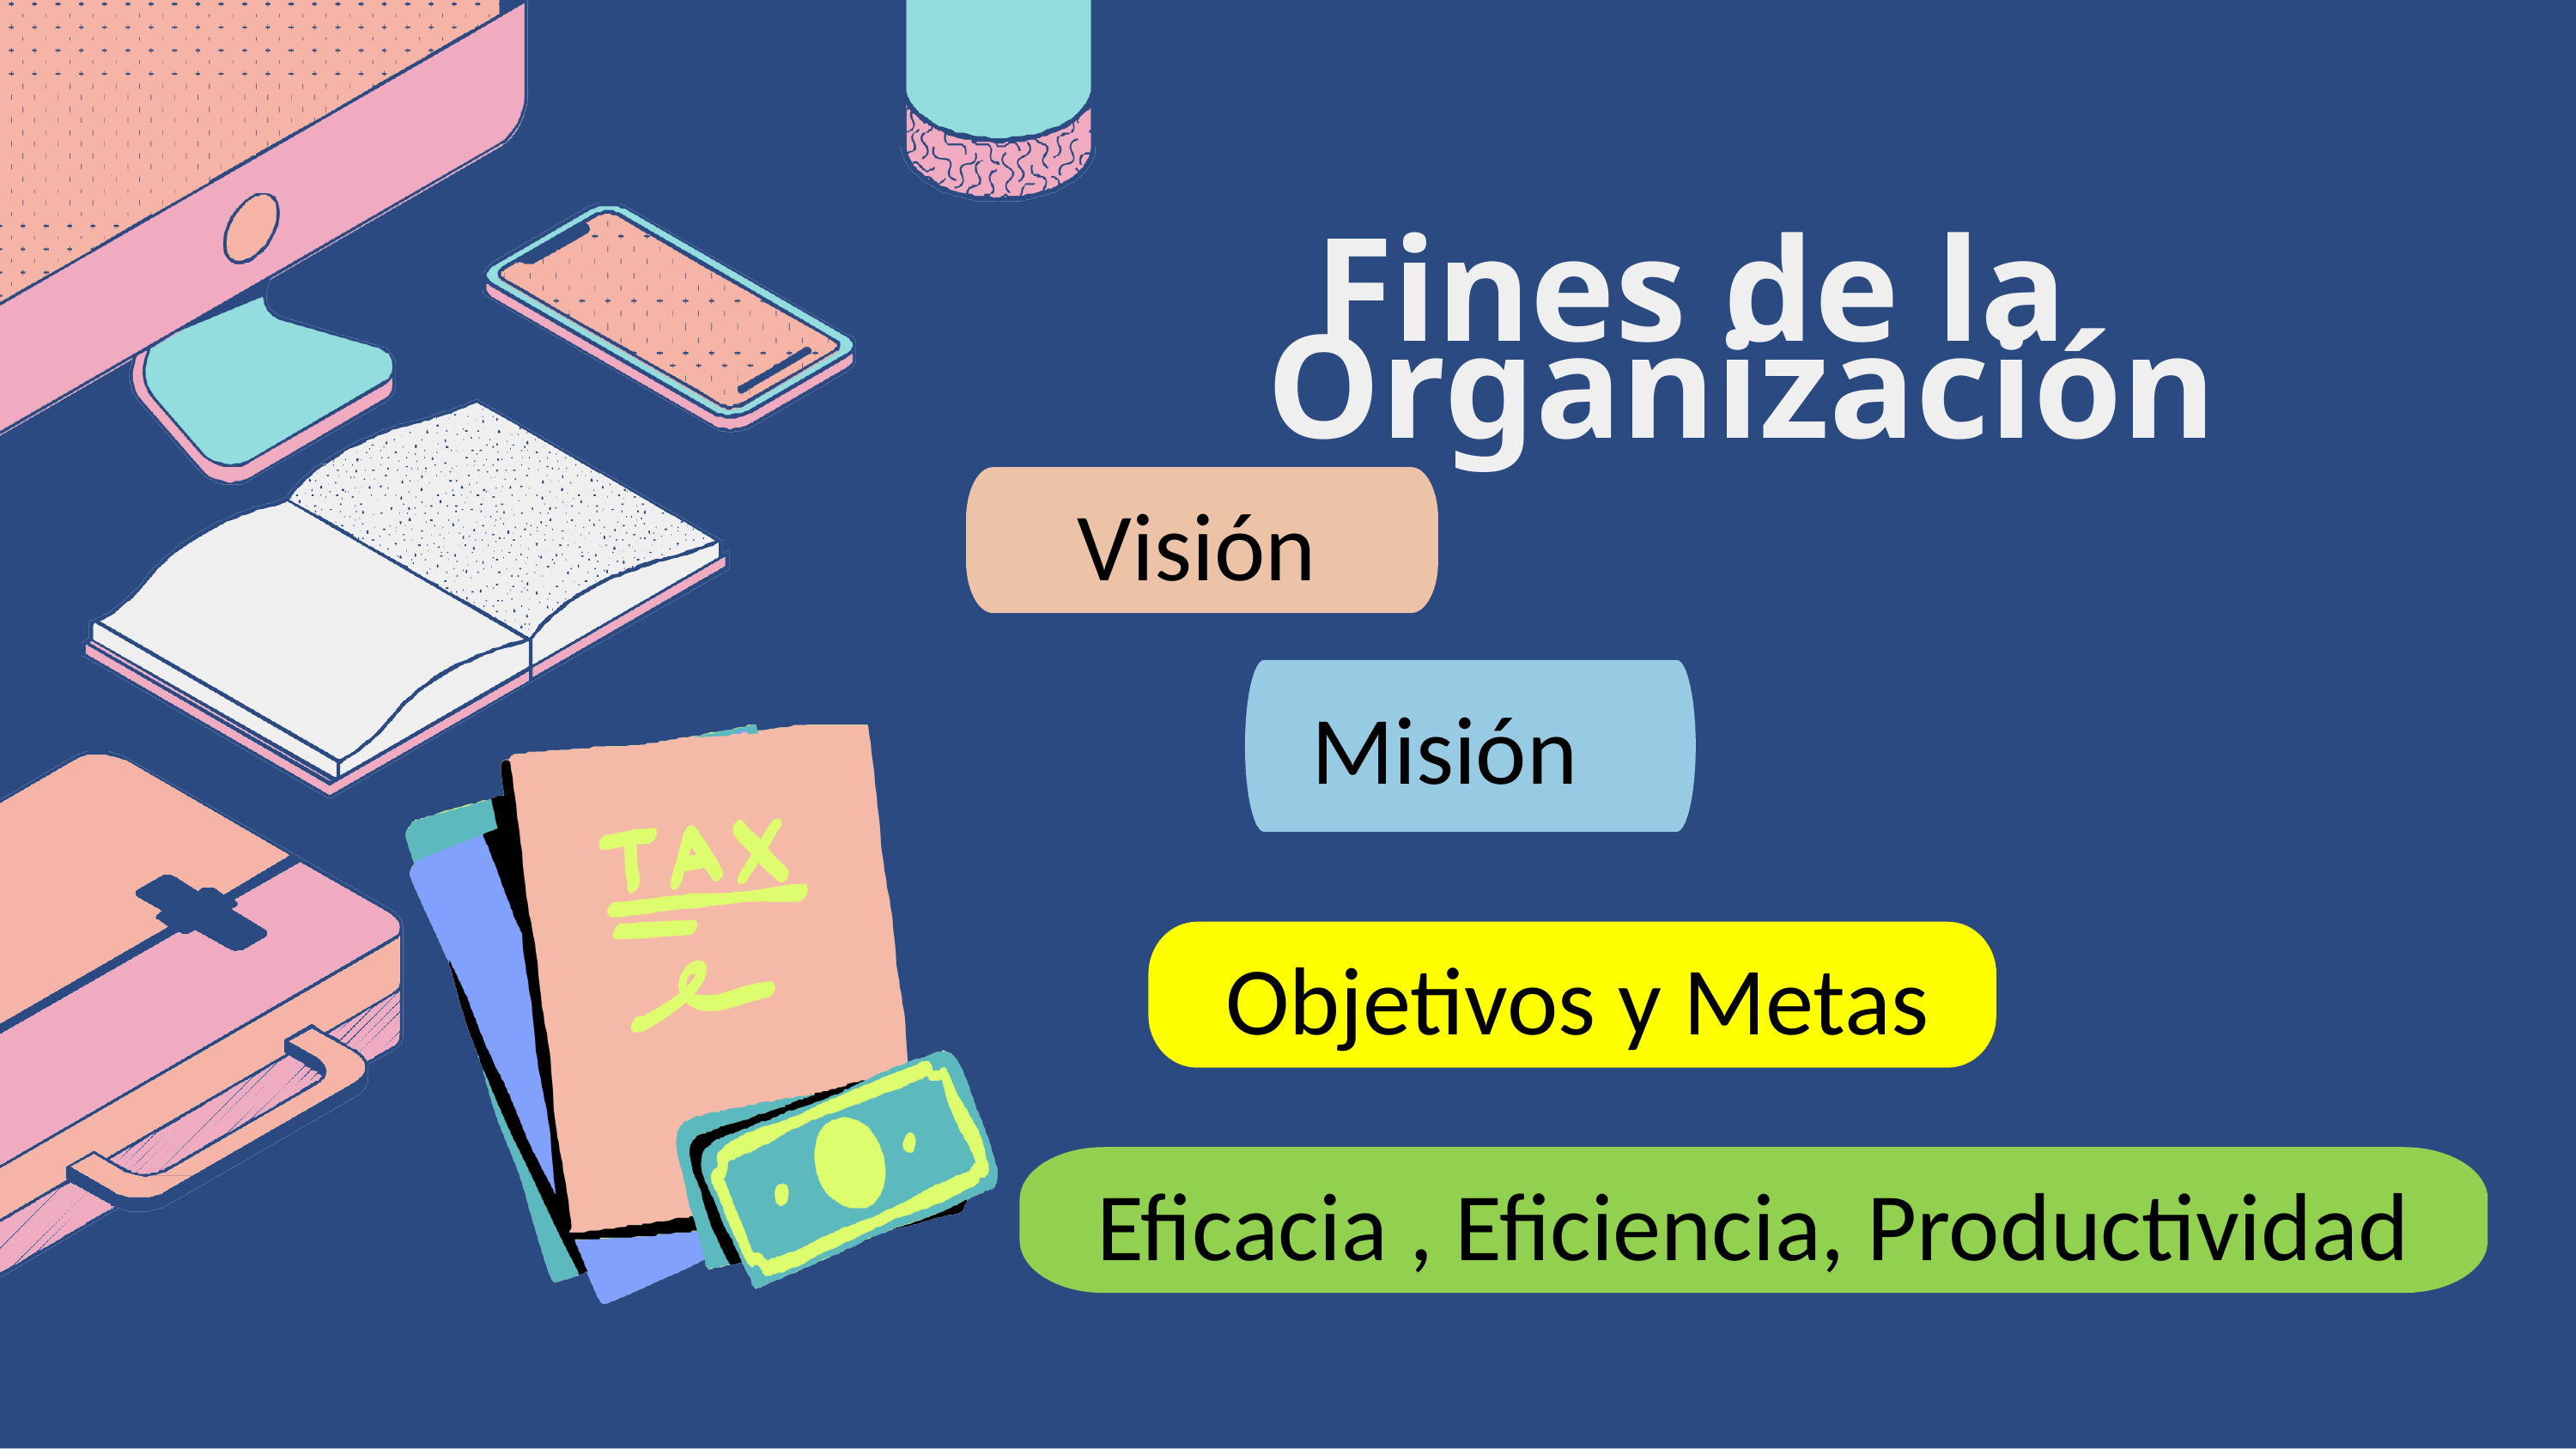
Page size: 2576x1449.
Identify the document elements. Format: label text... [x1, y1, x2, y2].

text_box Fines de la Organización [1001, 267, 2566, 467]
text_box [1001, 467, 1438, 614]
picture [998, 0, 1096, 203]
text_box [1019, 1147, 2454, 1294]
text_box Misión [1298, 681, 1643, 810]
text_box Objetivos y Metas [1212, 931, 1962, 1061]
text_box Visión [1065, 477, 1385, 606]
text_box [0, 0, 2576, 1449]
text_box Eficacia , Eficiencia, Productividad [1084, 1157, 2488, 1286]
text_box [1148, 921, 1996, 1068]
text_box [1244, 659, 1696, 832]
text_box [0, 0, 998, 1305]
